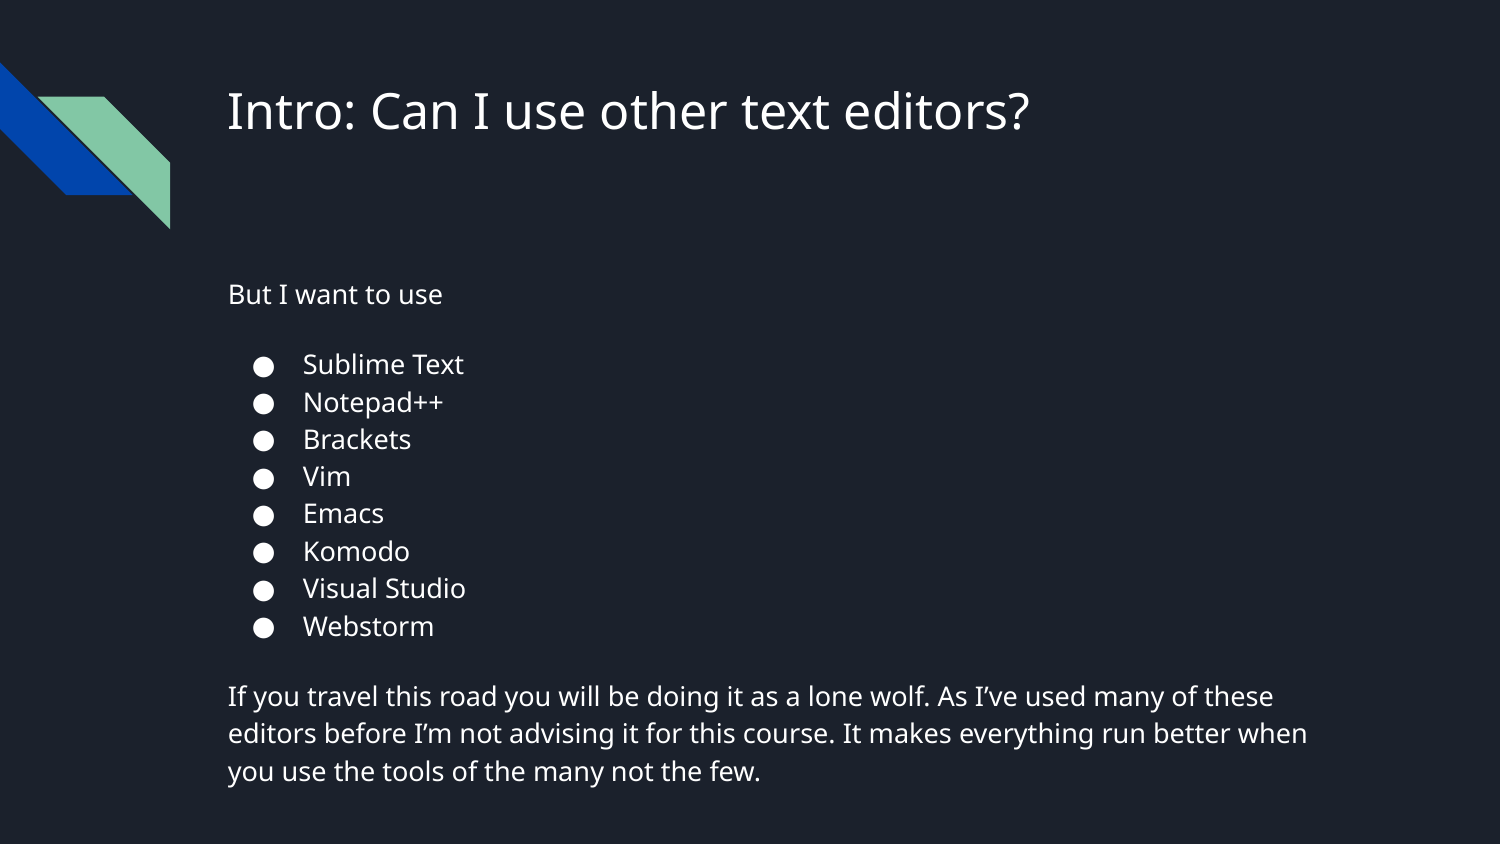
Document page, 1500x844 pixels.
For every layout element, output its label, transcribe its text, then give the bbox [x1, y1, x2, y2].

title Intro: Can I use other text editors? [212, 64, 1368, 215]
list But I want to use Sublime Text Notepad++ Brackets Vim Emacs Komodo Visual Studio Webstorm If you travel this road you will be doing it as a lone wolf. As I’ve used many of these editors before I’m not advising it for this course. It makes everything run better when you use the tools of the many not the few. [212, 257, 1368, 797]
